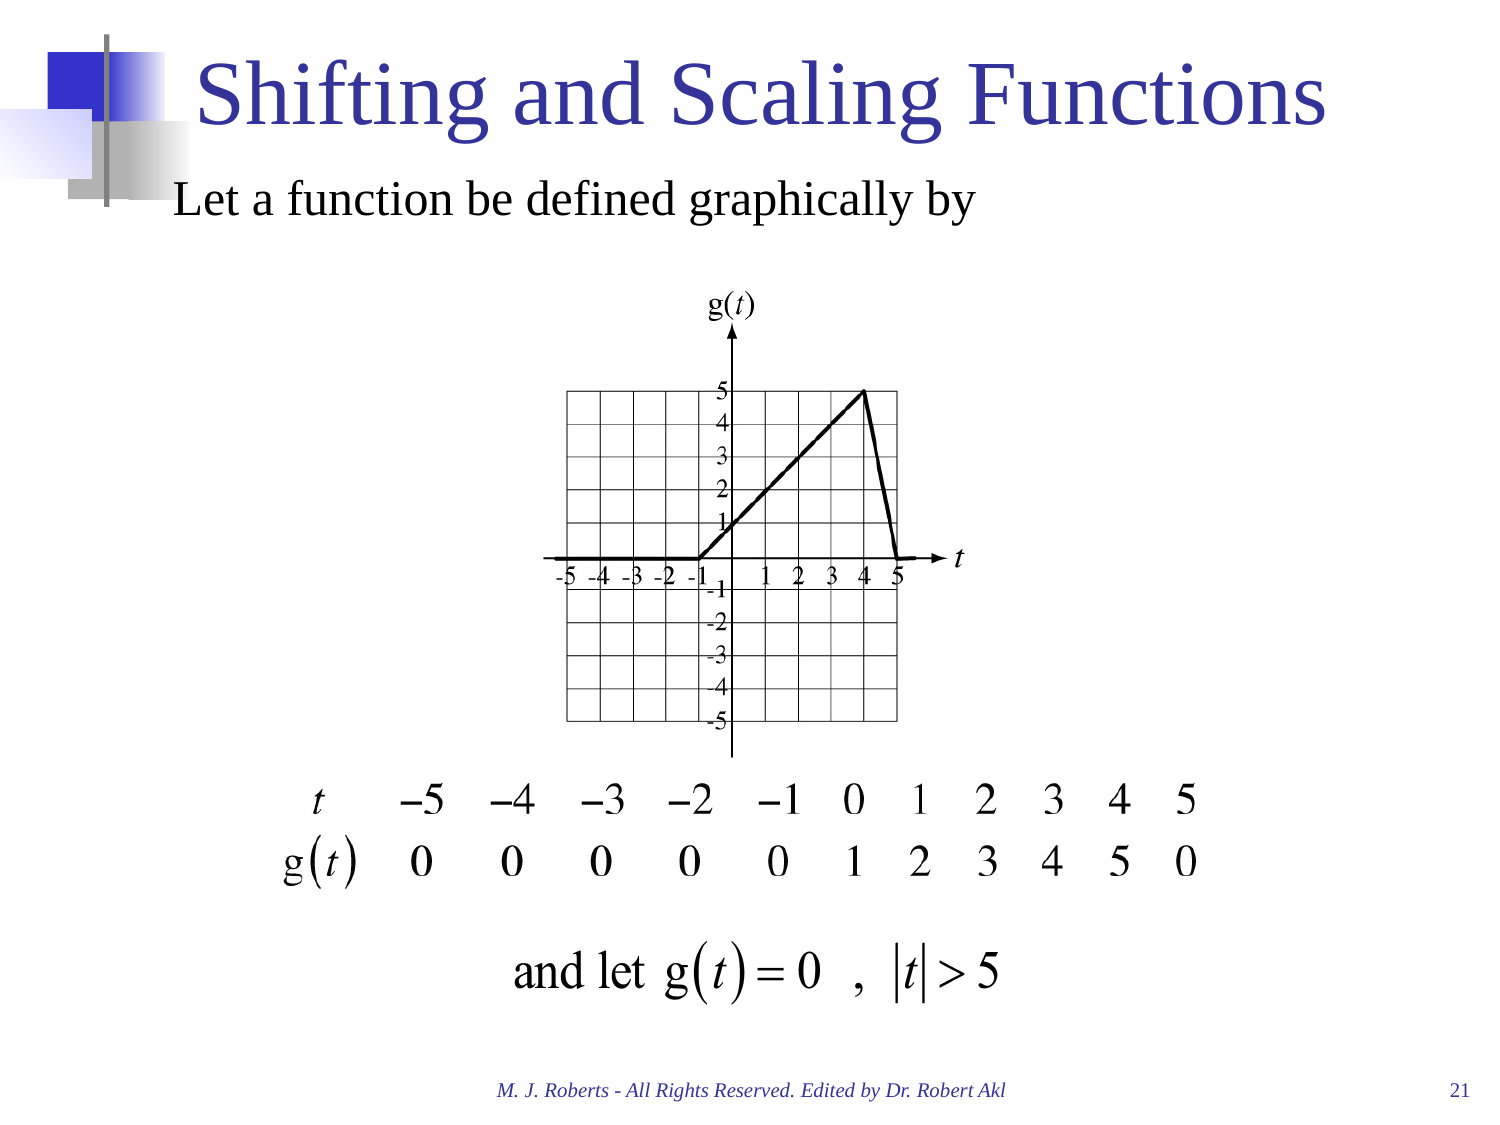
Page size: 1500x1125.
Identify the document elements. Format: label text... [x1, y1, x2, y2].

text_box Let a function be defined graphically by [157, 157, 1002, 233]
text_box ‹#› [1173, 1068, 1486, 1119]
text_box M. J. Roberts - All Rights Reserved. Edited by Dr. Robert Akl [453, 1068, 1050, 1119]
picture [255, 285, 1224, 907]
title Shifting and Scaling Functions [125, 24, 1400, 150]
picture [496, 939, 1000, 1007]
